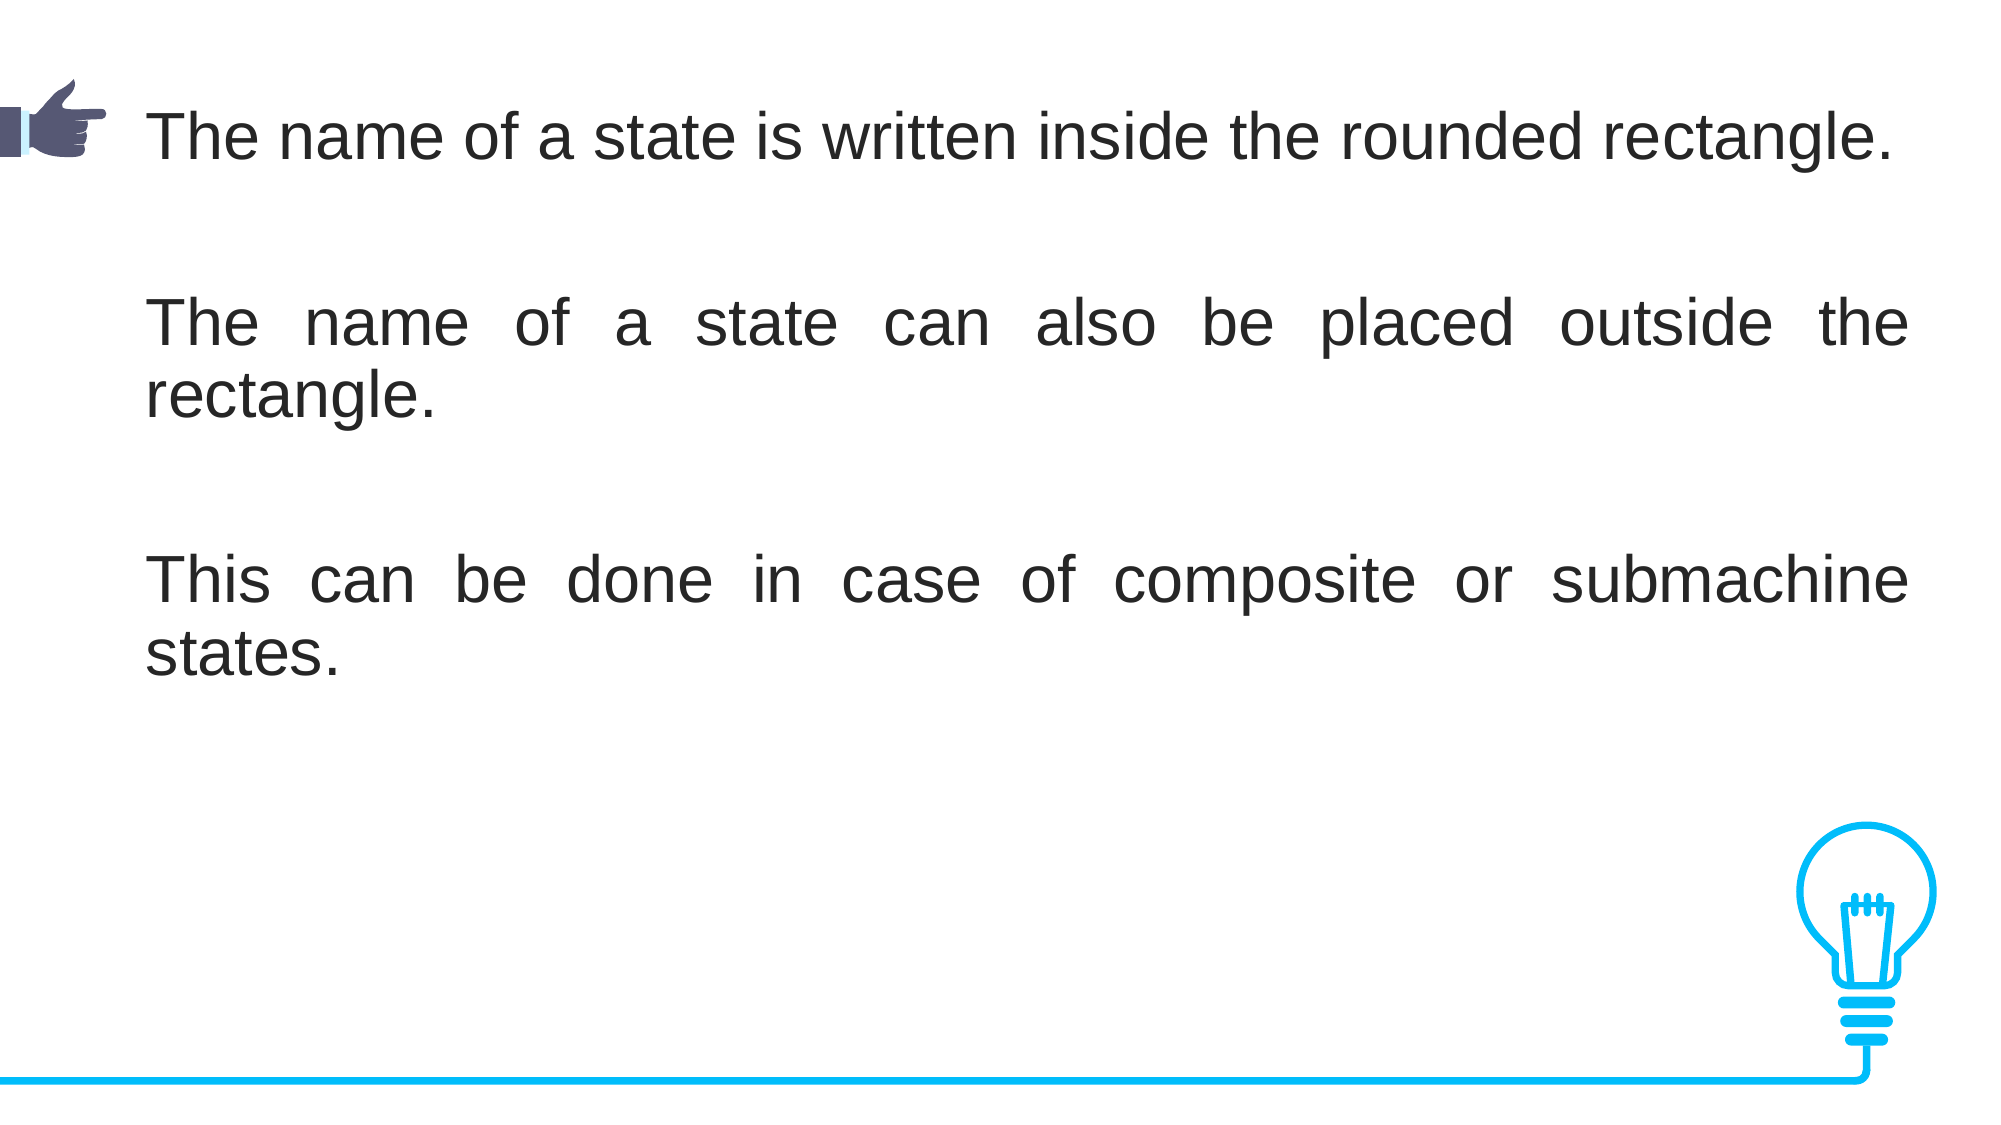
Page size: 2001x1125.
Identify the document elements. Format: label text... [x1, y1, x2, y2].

list The name of a state is written inside the rounded rectangle. The name of a state can also be placed outside the rectangle. This can be done in case of composite or submachine states. [130, 46, 1927, 932]
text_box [0, 78, 107, 158]
